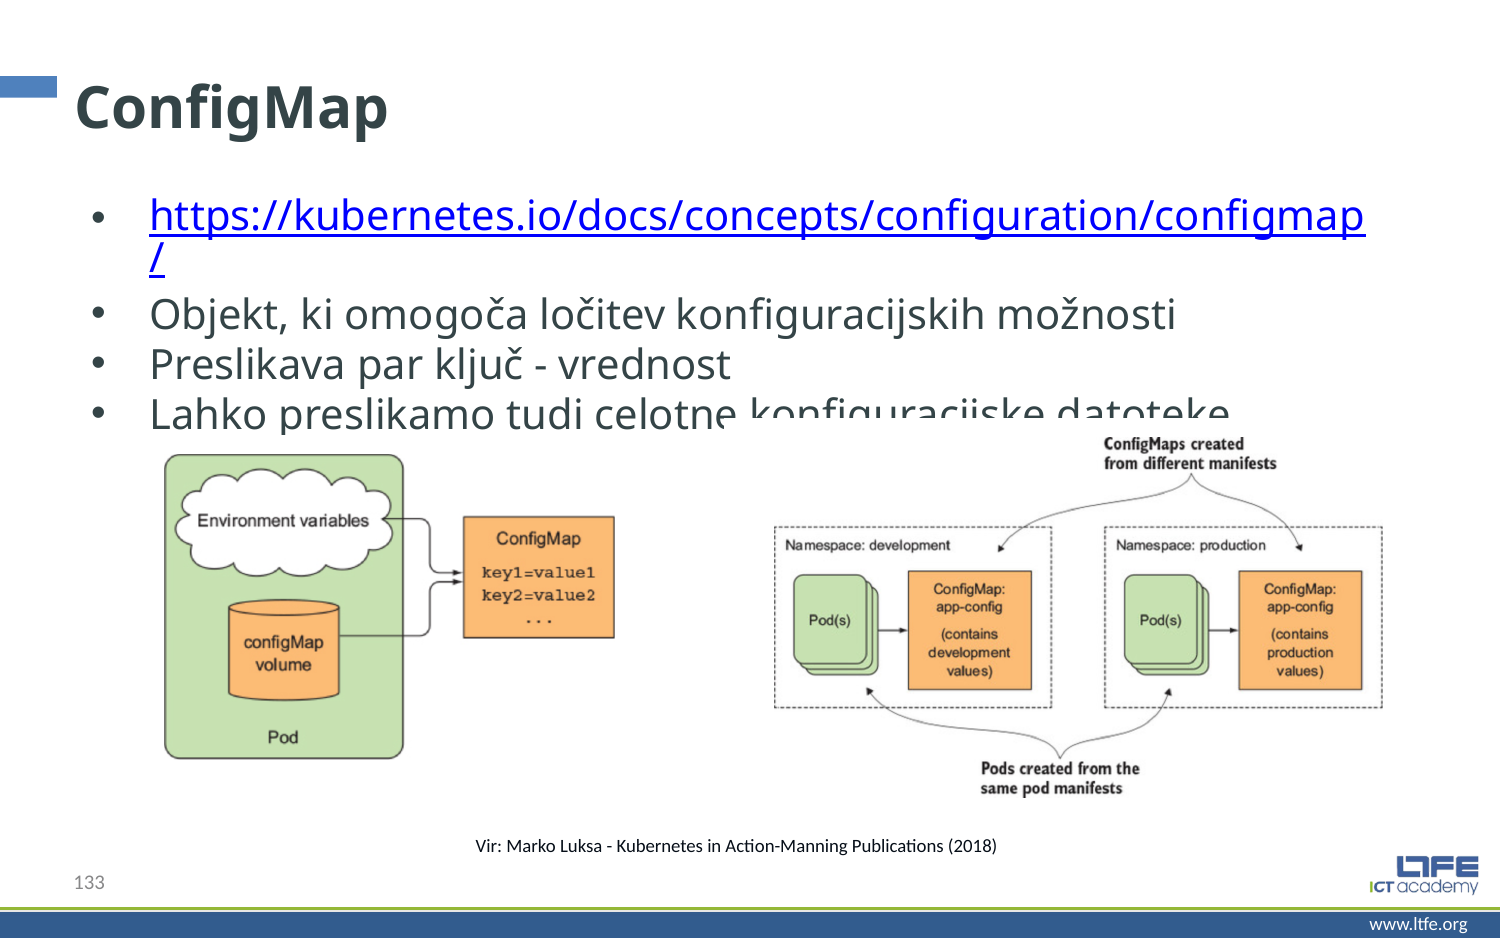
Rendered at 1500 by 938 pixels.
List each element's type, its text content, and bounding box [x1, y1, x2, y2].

list https://kubernetes.io/docs/concepts/configuration/configmap/ Objekt, ki omogoča ločitev konfiguracijskih možnosti Preslikava par ključ - vrednost Lahko preslikamo tudi celotne konfiguracijske datoteke [59, 181, 1392, 831]
title ConfigMap [59, 75, 1410, 179]
slide_number 133 [58, 856, 199, 907]
picture [0, 0, 1500, 938]
text_box Vir: Marko Luksa - Kubernetes in Action-Manning Publications (2018) [460, 825, 1495, 864]
